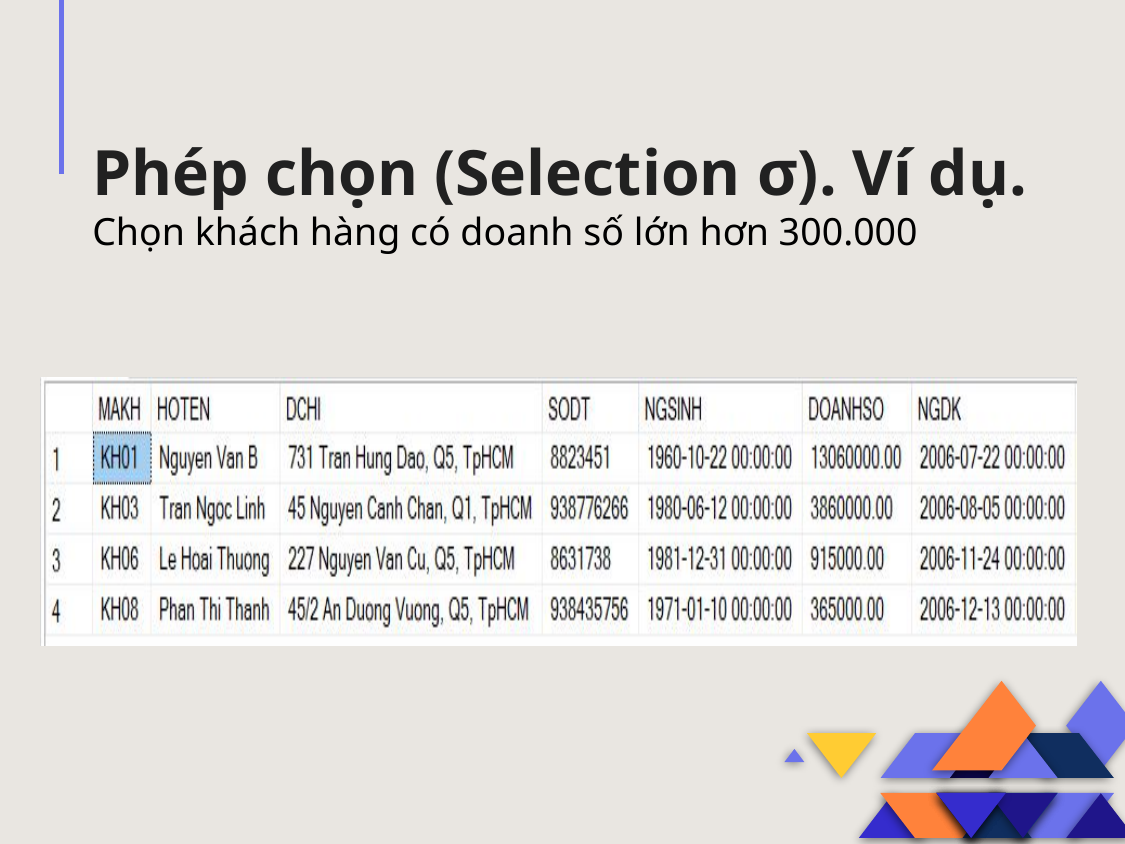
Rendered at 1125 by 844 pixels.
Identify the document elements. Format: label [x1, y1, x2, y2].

picture [40, 377, 1078, 647]
